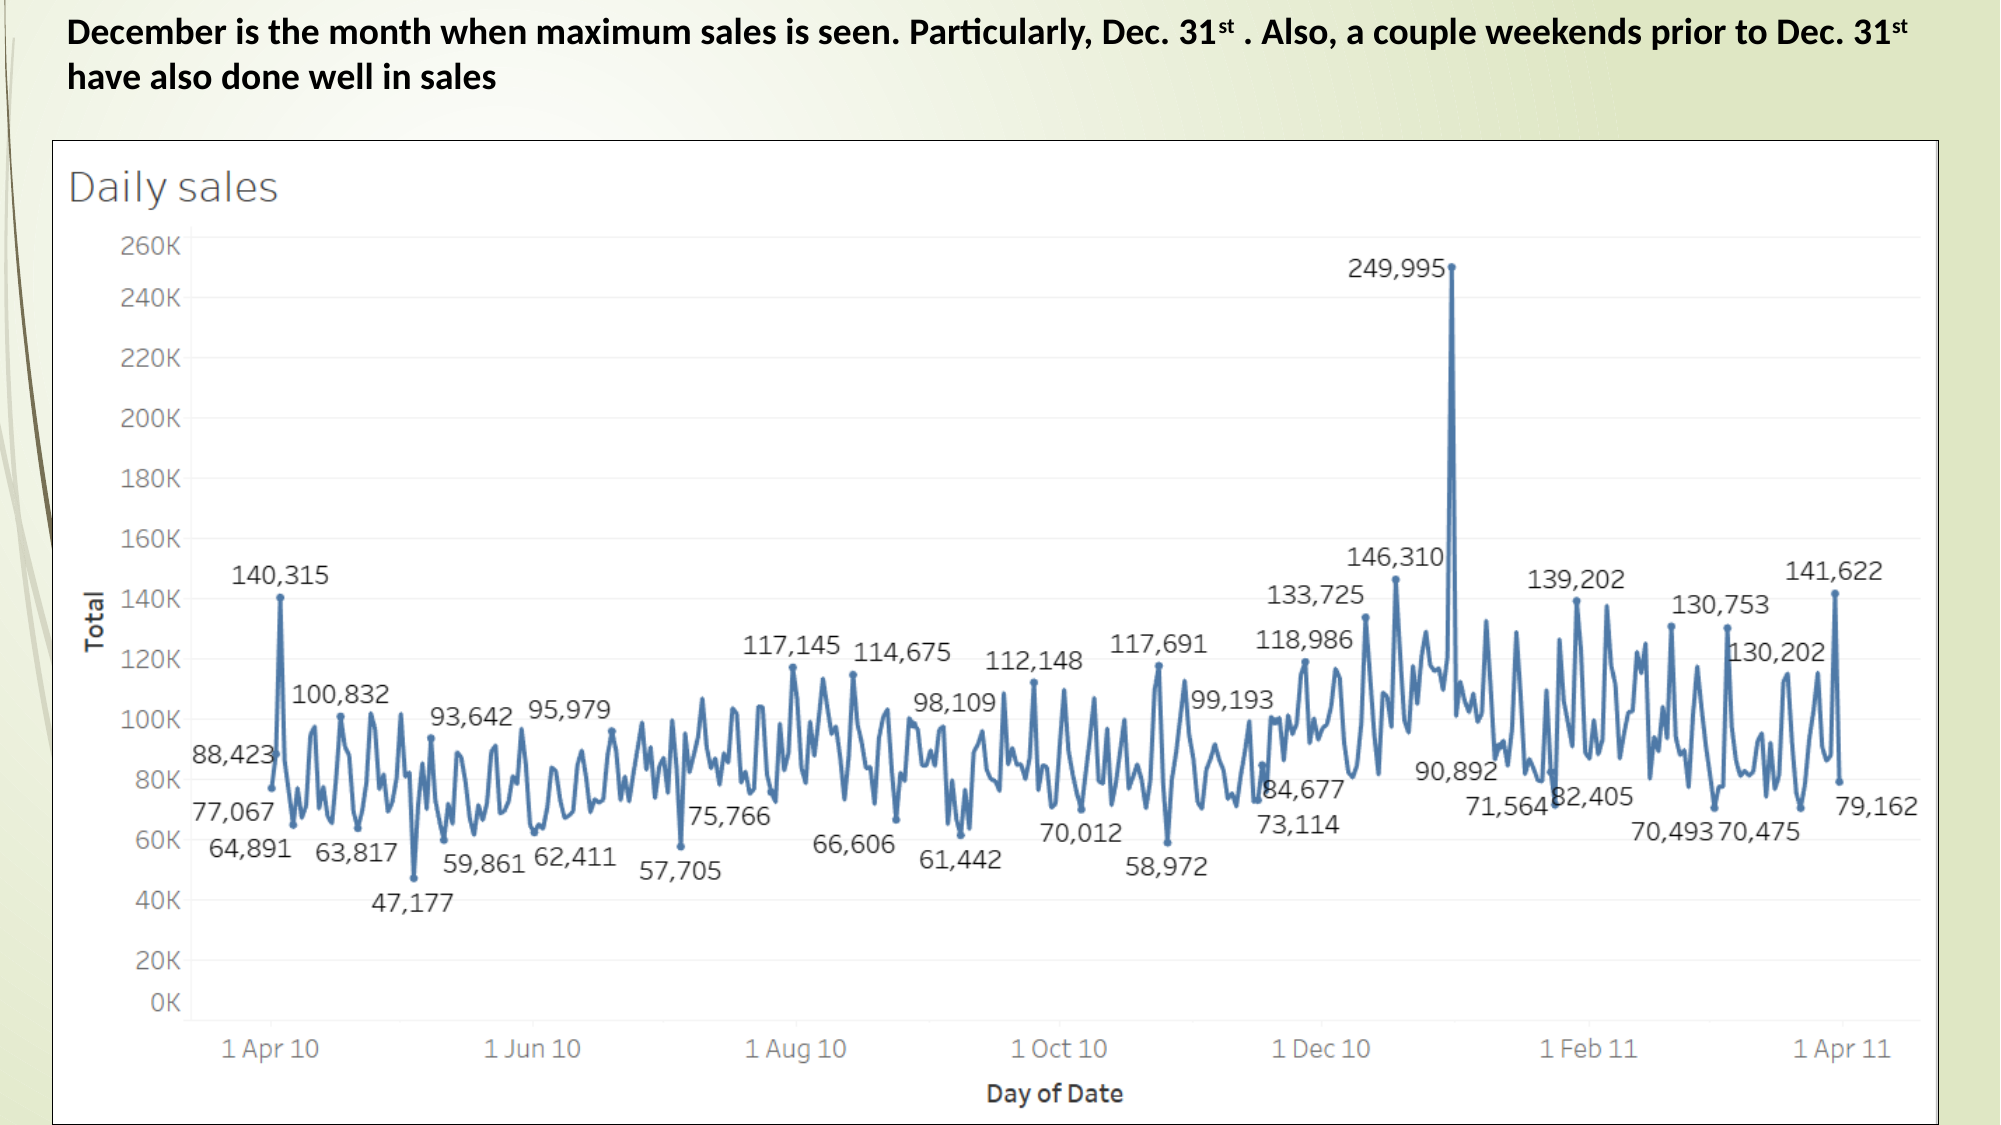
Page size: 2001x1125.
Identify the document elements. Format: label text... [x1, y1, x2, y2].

text_box December is the month when maximum sales is seen. Particularly, Dec. 31st . Also, a couple weekends prior to Dec. 31st have also done well in sales [52, 0, 1939, 105]
picture [51, 140, 1939, 1125]
